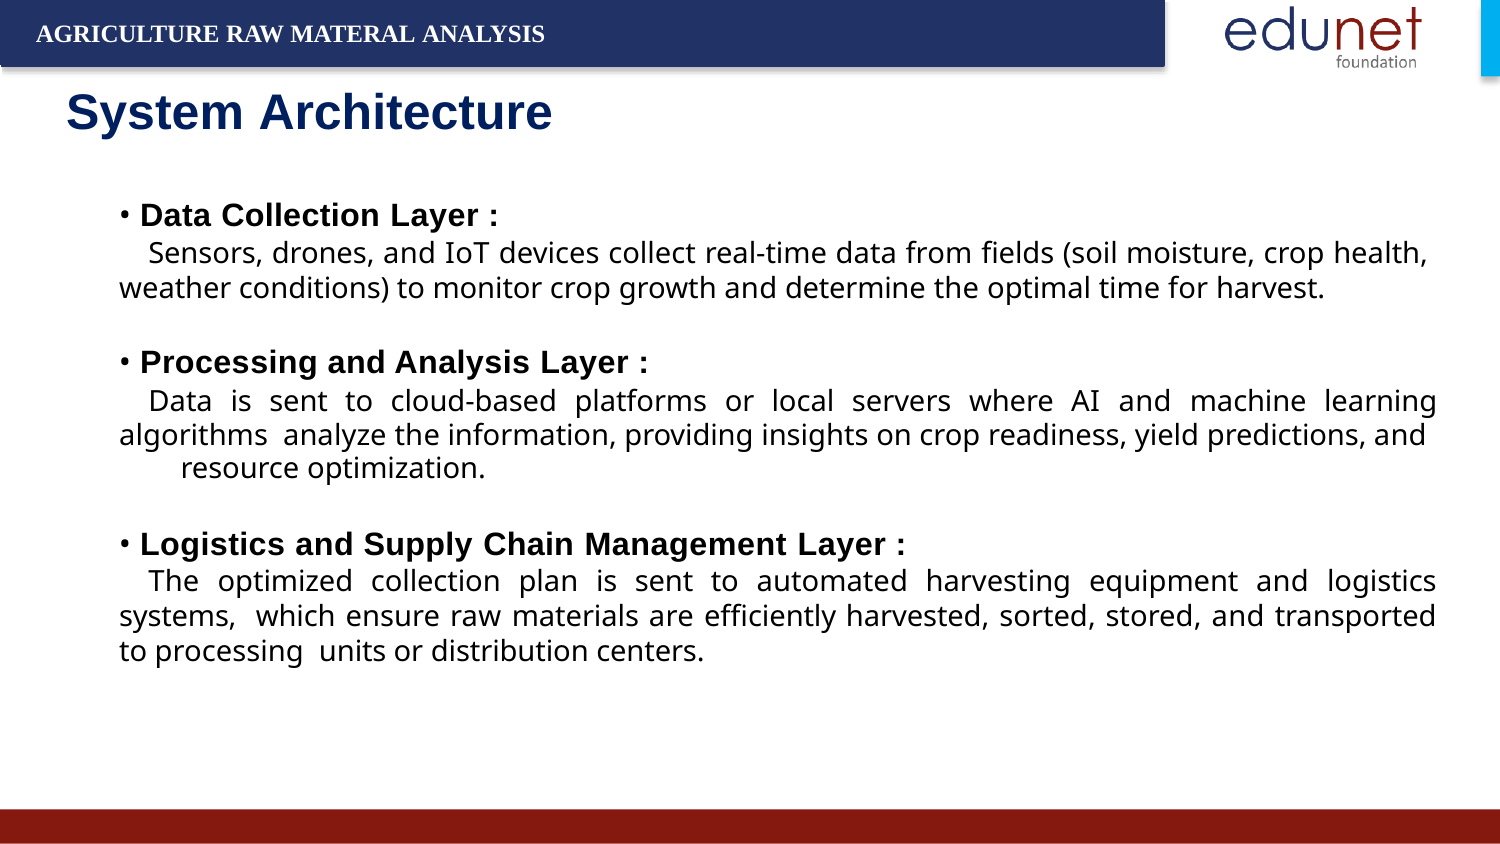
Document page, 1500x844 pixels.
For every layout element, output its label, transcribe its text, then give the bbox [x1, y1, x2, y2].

text_box AGRICULTURE RAW MATERAL ANALYSIS [33, 15, 560, 48]
picture [1223, 6, 1423, 69]
text_box Data Collection Layer : Sensors, drones, and IoT devices collect real-time data from fields (soil moisture, crop health, weather conditions) to monitor crop growth and determine the optimal time for harvest. Processing and Analysis Layer : Data is sent to cloud-based platforms or local servers where AI and machine learning algorithms analyze the information, providing insights on crop readiness, yield predictions, and resource optimization. Logistics and Supply Chain Management Layer : The optimized collection plan is sent to automated harvesting equipment and logistics systems, which ensure raw materials are efficiently harvested, sorted, stored, and transported to processing units or distribution centers. [117, 192, 1438, 668]
text_box [0, 809, 1500, 844]
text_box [1474, 0, 1500, 89]
title System Architecture [64, 77, 556, 220]
picture [0, 0, 1172, 79]
